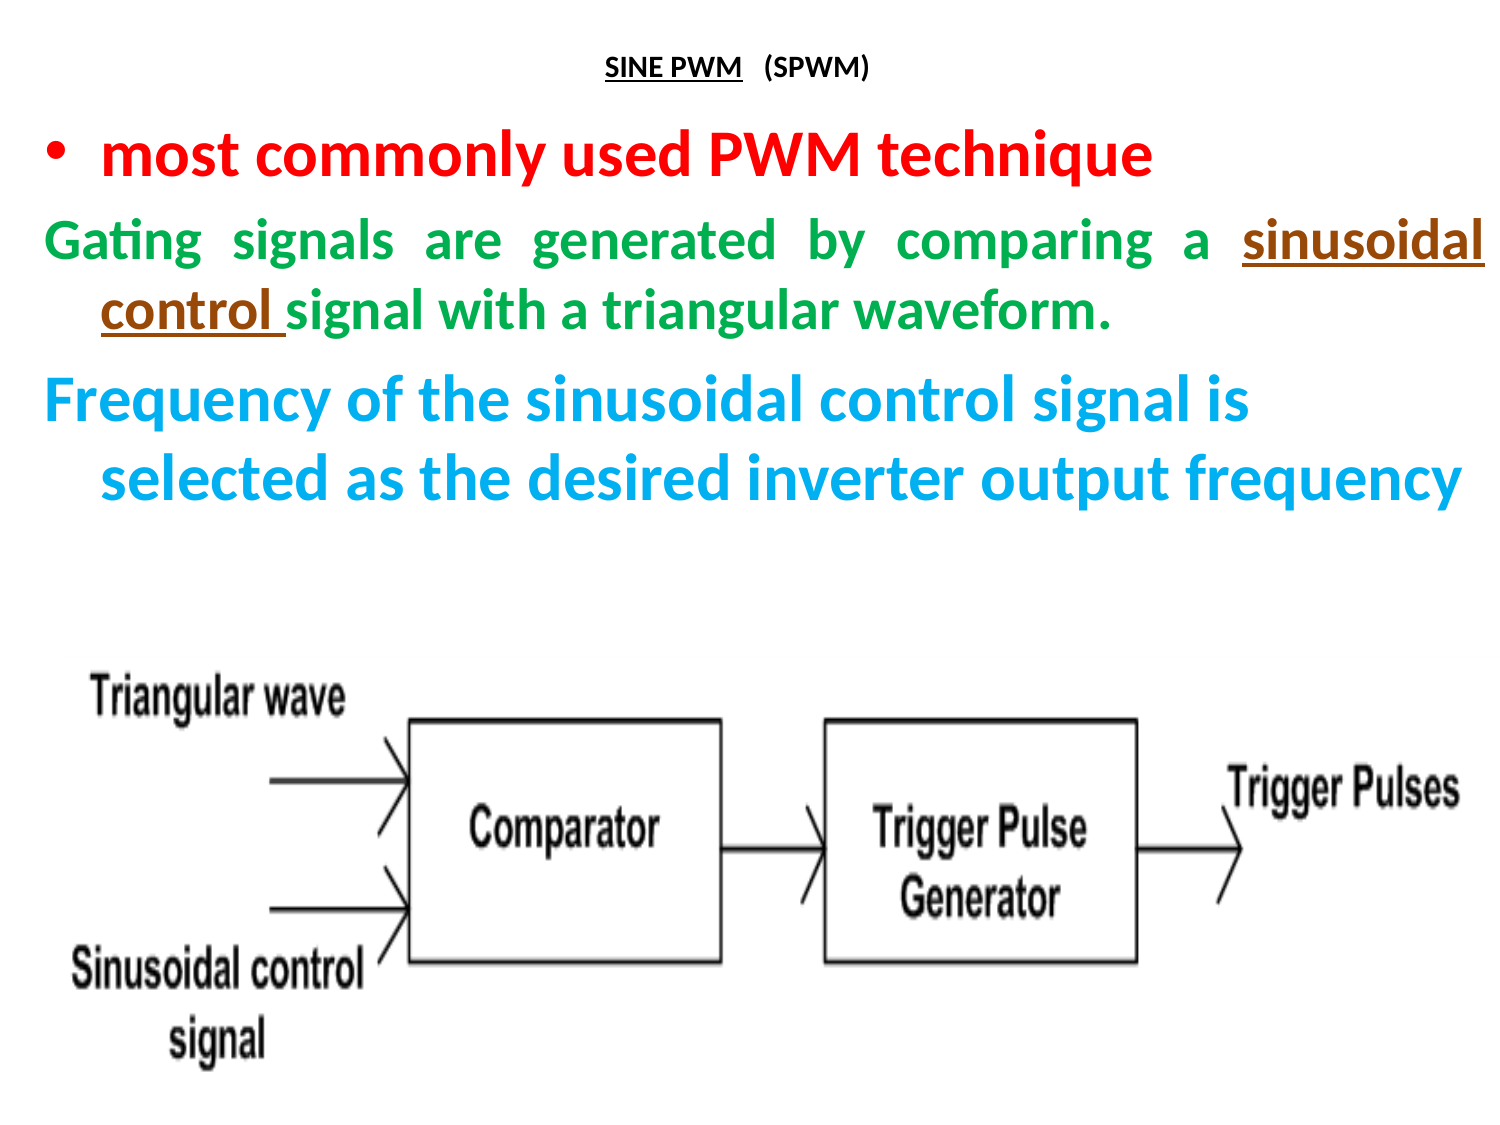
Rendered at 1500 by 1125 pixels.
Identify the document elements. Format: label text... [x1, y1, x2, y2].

title SINE PWM (SPWM) [62, 0, 1413, 101]
picture [62, 656, 1500, 1076]
list most commonly used PWM technique Gating signals are generated by comparing a sinusoidal control signal with a triangular waveform. Frequency of the sinusoidal control signal is selected as the desired inverter output frequency [29, 101, 1500, 1063]
